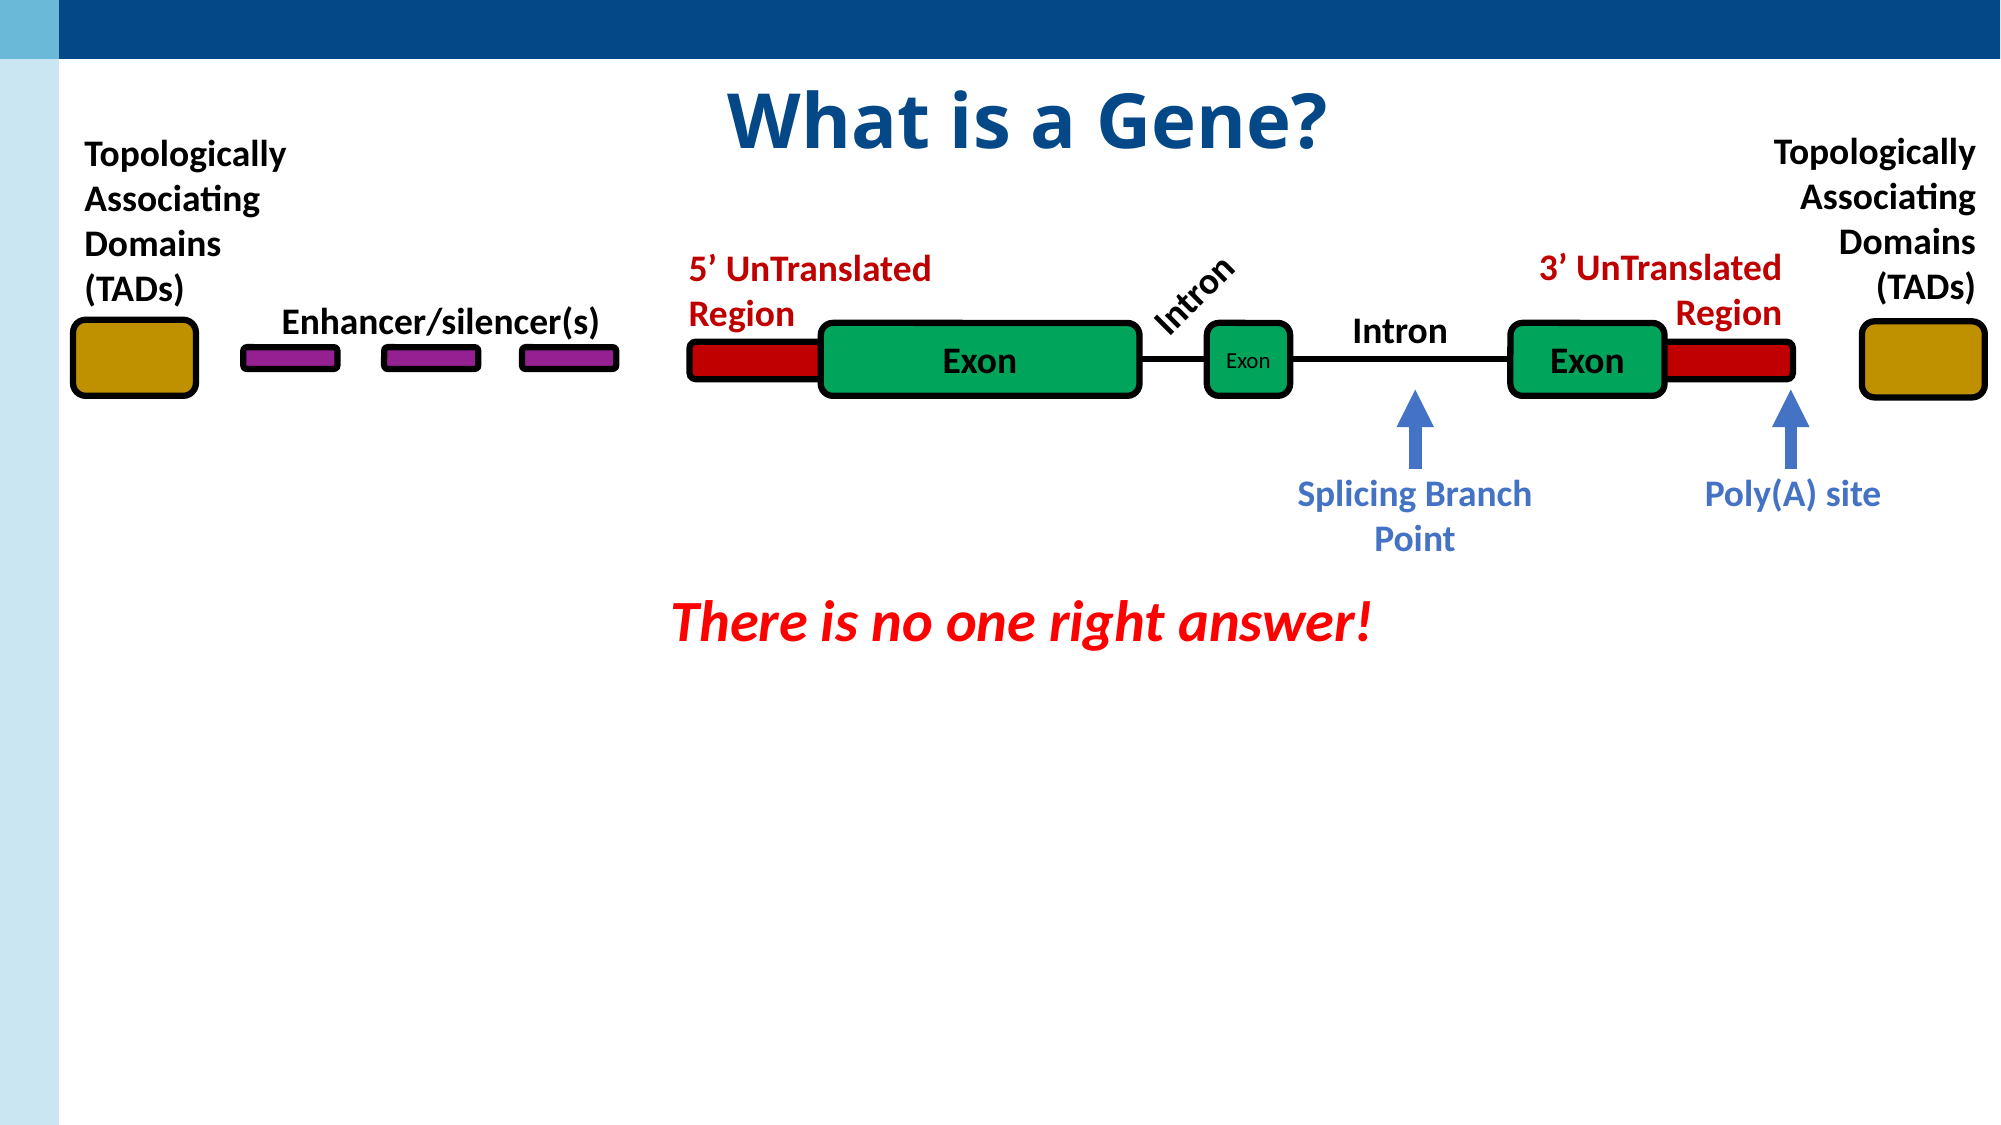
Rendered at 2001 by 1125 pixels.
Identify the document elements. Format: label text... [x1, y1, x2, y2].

text_box [520, 346, 618, 371]
title What is a Gene? [165, 75, 1891, 174]
text_box [688, 342, 819, 381]
text_box 3’ UnTranslated Region [1522, 235, 1798, 341]
text_box [242, 346, 339, 371]
text_box Exon [1205, 321, 1292, 359]
text_box [819, 321, 1141, 397]
text_box Topologically Associating Domains (TADs) [1732, 119, 1991, 315]
text_box [1860, 320, 1986, 399]
text_box Topologically Associating Domains (TADs) [69, 121, 328, 317]
text_box Enhancer/silencer(s) [266, 289, 616, 350]
text_box Splicing Branch Point [1282, 461, 1548, 566]
text_box Intron [1127, 227, 1258, 359]
text_box Exon [927, 328, 1033, 389]
text_box 5’ UnTranslated Region [673, 236, 948, 342]
text_box Exon [1535, 341, 1640, 389]
text_box [383, 346, 480, 371]
text_box Poly(A) site [1690, 461, 1897, 521]
text_box [71, 318, 197, 397]
text_box There is no one right answer! [656, 575, 1400, 661]
text_box [1666, 341, 1794, 381]
text_box [1509, 321, 1666, 397]
text_box Intron [1337, 298, 1463, 359]
text_box Exon [1205, 360, 1292, 397]
